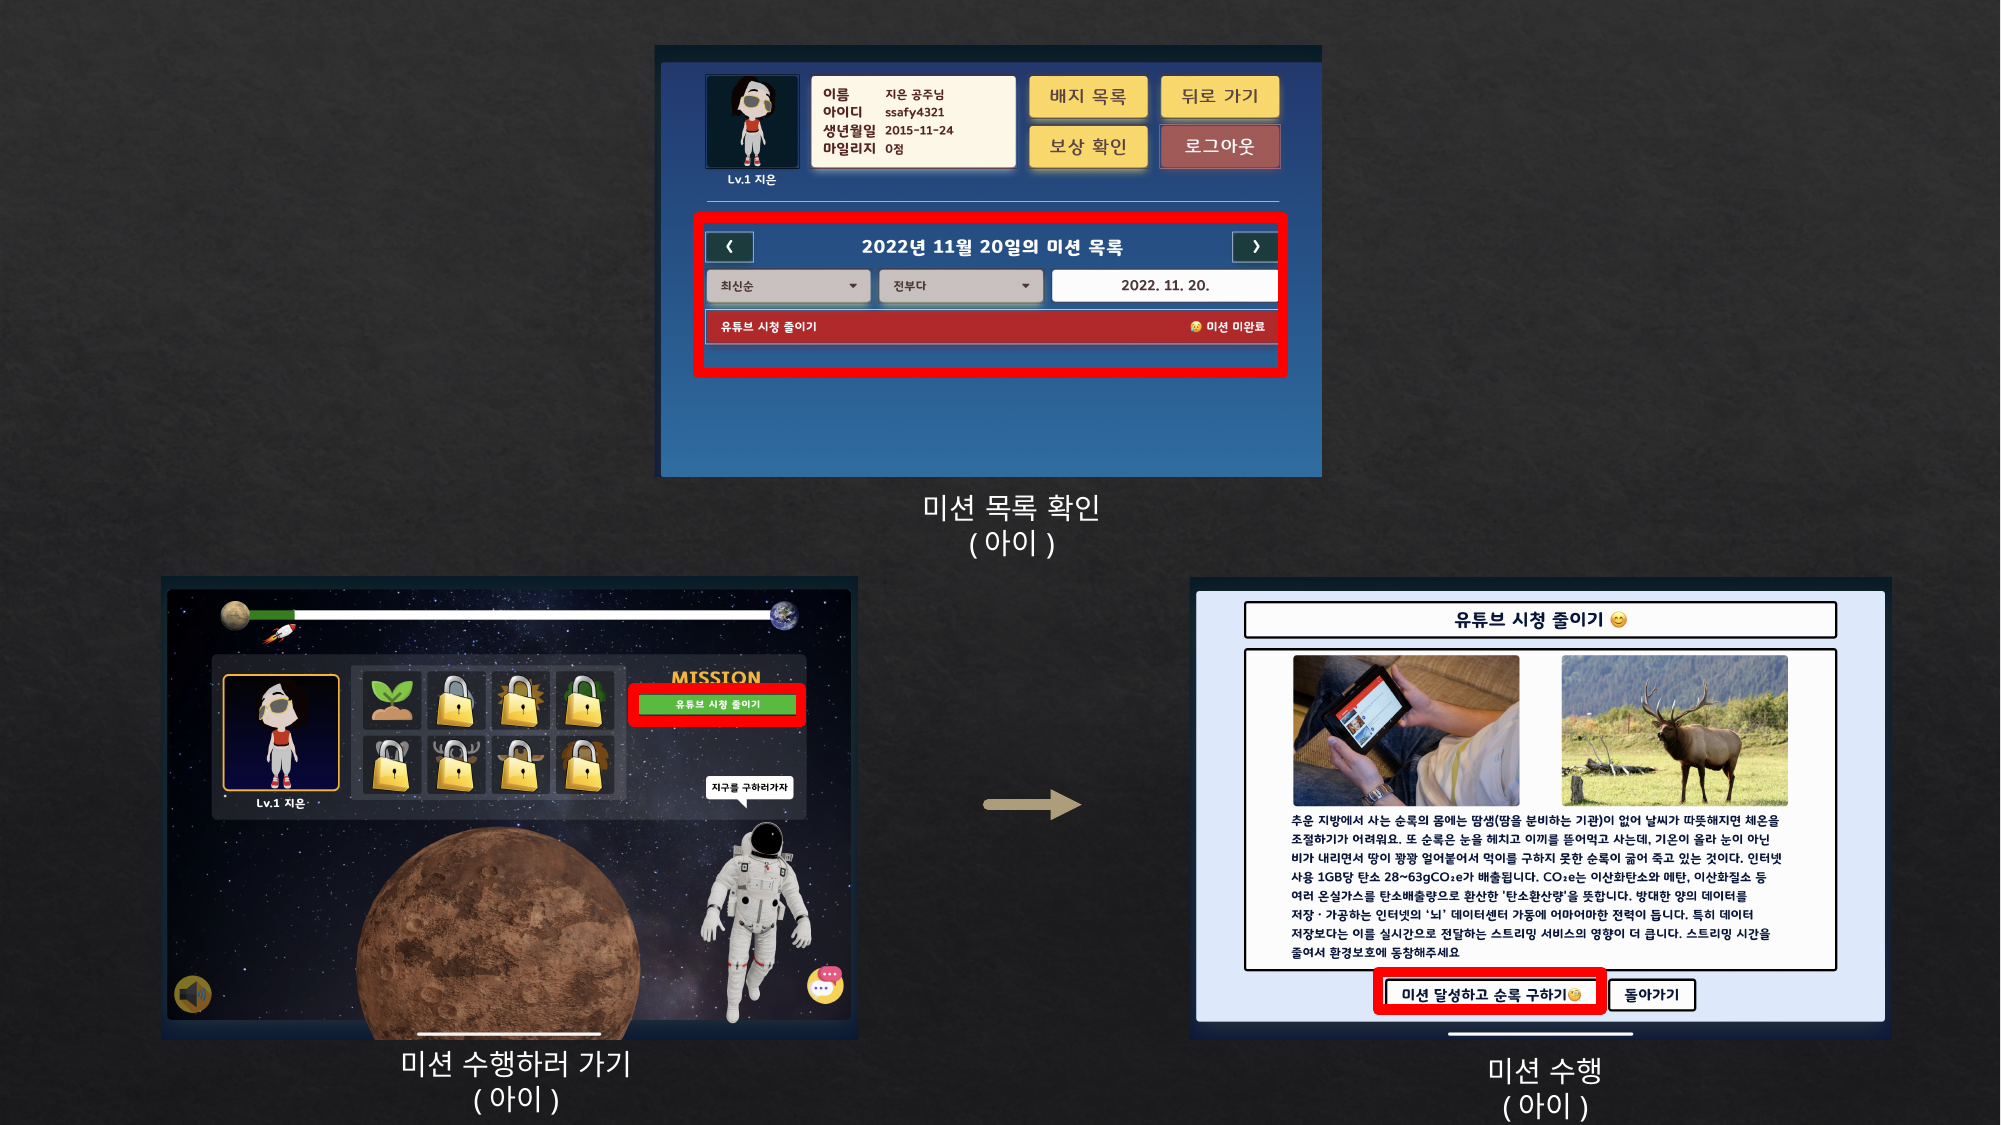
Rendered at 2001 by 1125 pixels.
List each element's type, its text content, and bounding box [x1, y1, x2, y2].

picture [654, 45, 1323, 478]
text_box 미션 목록 확인 (아이) [789, 490, 1235, 568]
text_box 미션 수행 (아이) [1322, 1051, 1769, 1125]
picture [1189, 576, 1903, 1040]
picture [160, 576, 866, 1040]
text_box 미션 수행하러 가기 (아이) [293, 1052, 740, 1124]
